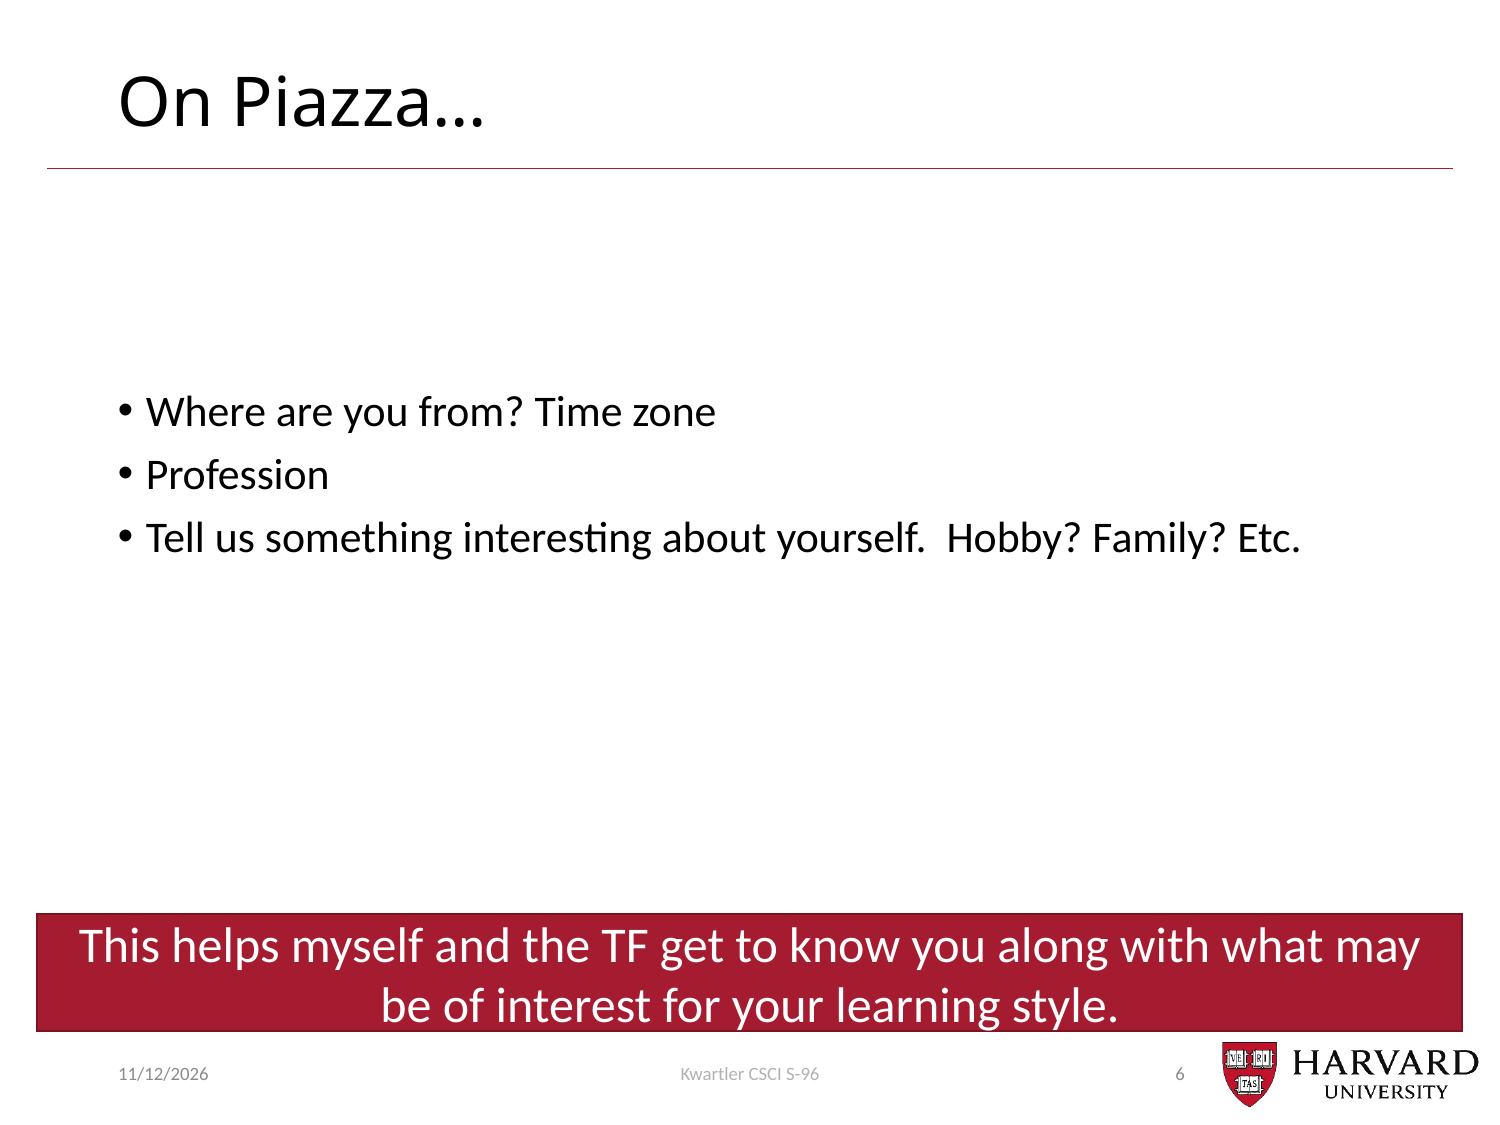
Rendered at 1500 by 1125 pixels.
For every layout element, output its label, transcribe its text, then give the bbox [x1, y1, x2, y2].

slide_number 6 [1059, 1042, 1200, 1103]
text_box Where are you from? Time zone Profession Tell us something interesting about yourself. Hobby? Family? Etc. [103, 381, 1397, 694]
title On Piazza… [103, 59, 1397, 157]
picture [1200, 1024, 1500, 1125]
footer Kwartler CSCI S-96 [496, 1042, 1004, 1103]
text_box This helps myself and the TF get to know you along with what may be of interest for your learning style. [36, 913, 1463, 1032]
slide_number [103, 1042, 441, 1103]
